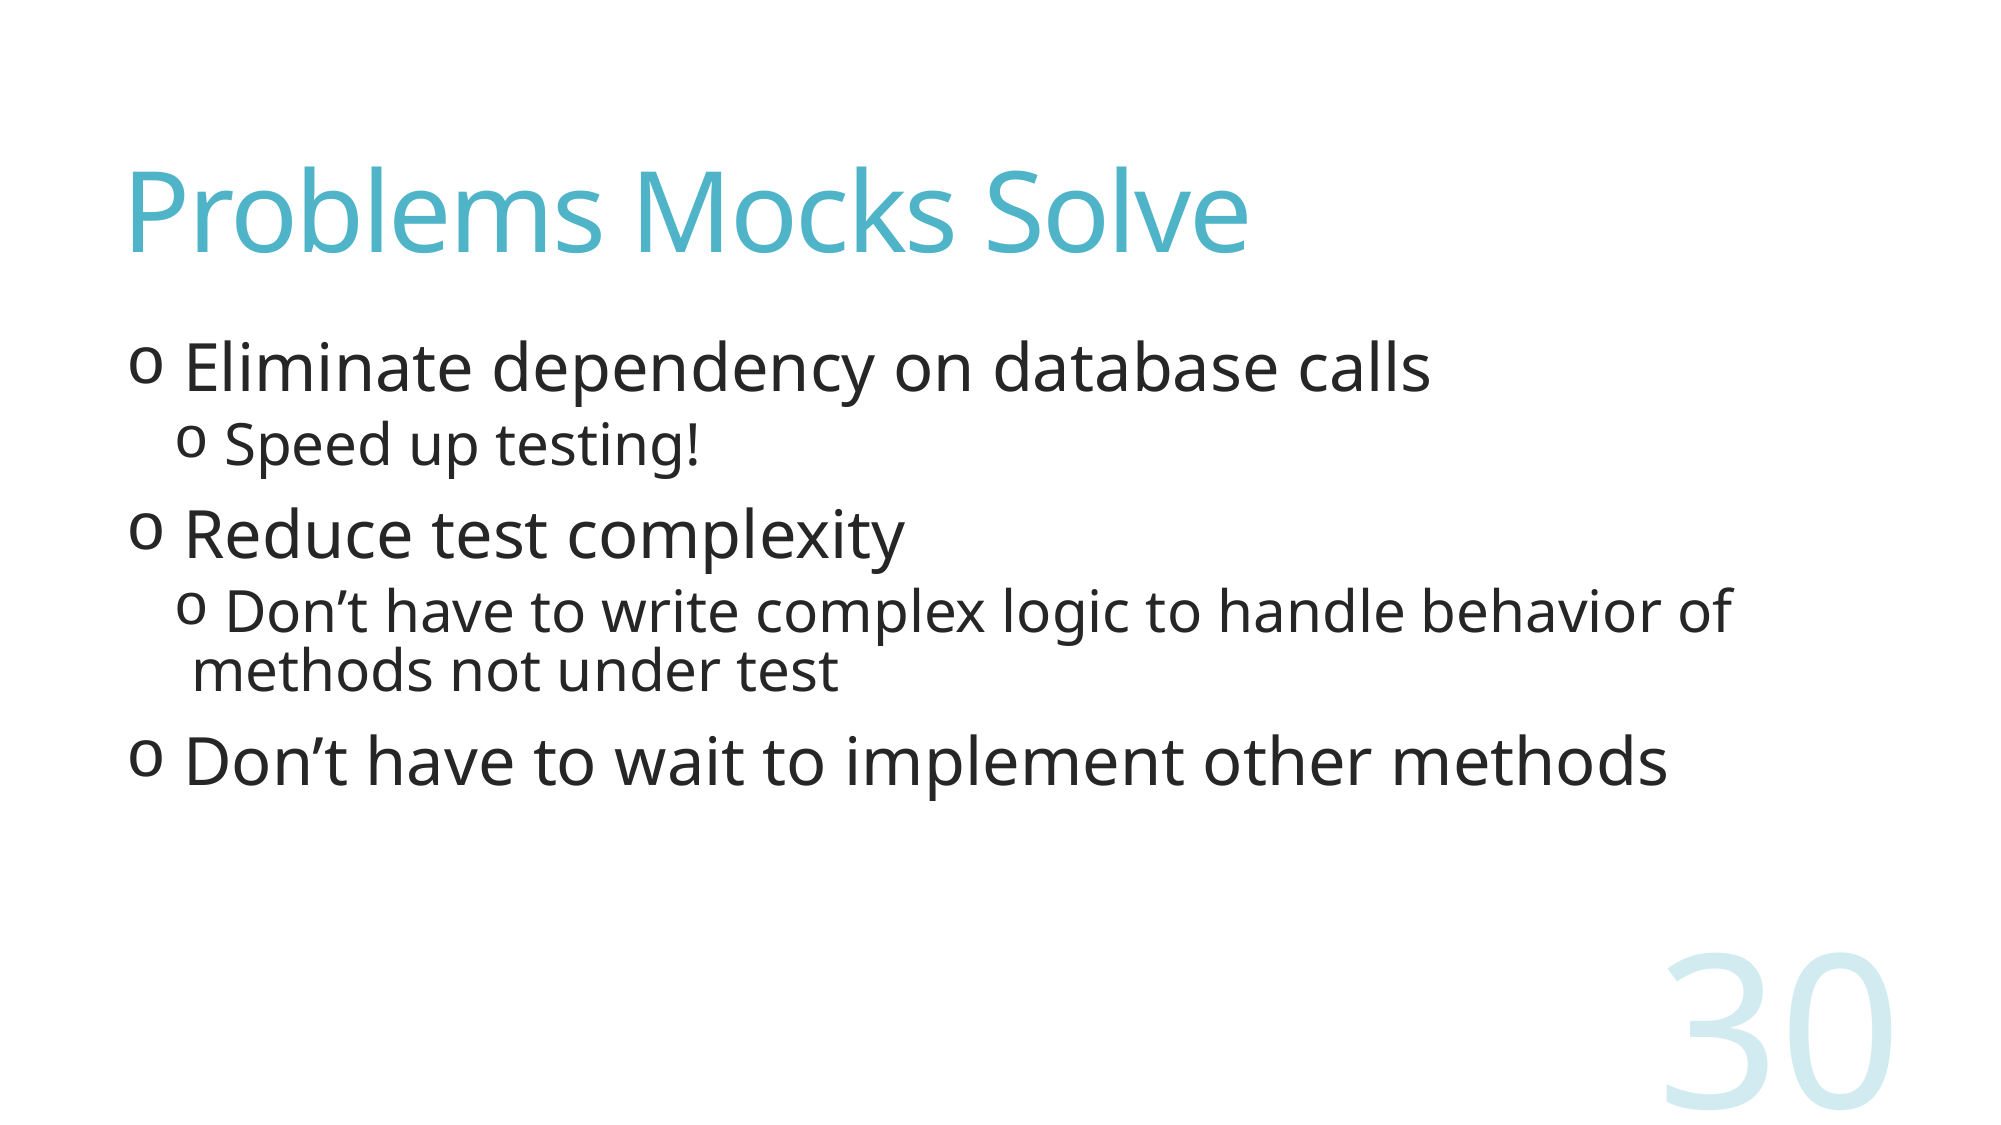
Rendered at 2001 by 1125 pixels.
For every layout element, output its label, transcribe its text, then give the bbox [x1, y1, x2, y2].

list Eliminate dependency on database calls Speed up testing! Reduce test complexity Don’t have to write complex logic to handle behavior of methods not under test Don’t have to wait to implement other methods [111, 329, 1876, 1076]
slide_number 30 [1437, 963, 1918, 1125]
title Problems Mocks Solve [107, 81, 1875, 354]
